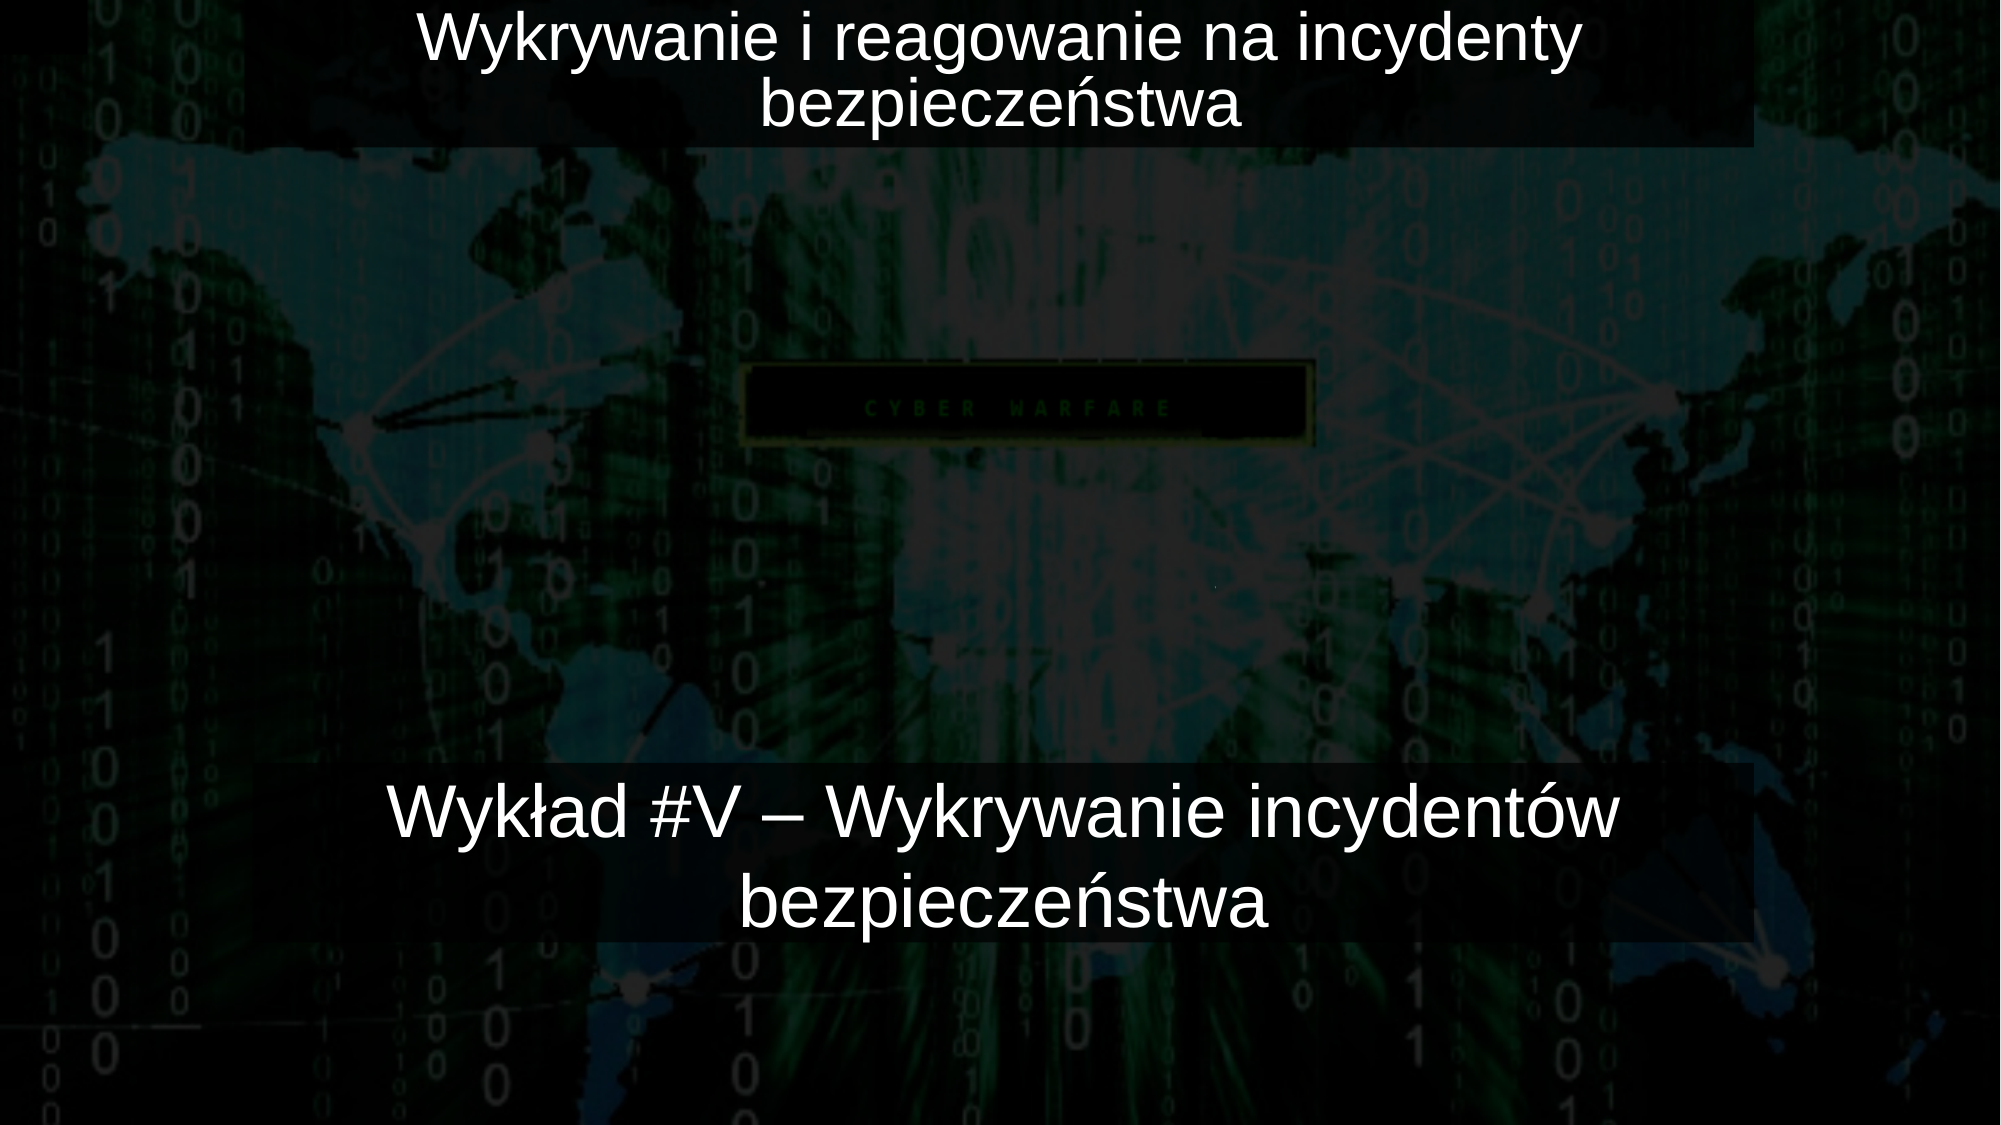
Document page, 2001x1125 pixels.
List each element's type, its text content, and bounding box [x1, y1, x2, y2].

text_box ' [1213, 584, 1218, 595]
picture [0, 0, 2001, 1125]
title Wykrywanie i reagowanie na incydenty bezpieczeństwa [244, 0, 1754, 148]
text_box Wykład #V – Wykrywanie incydentów bezpieczeństwa [252, 762, 1754, 943]
